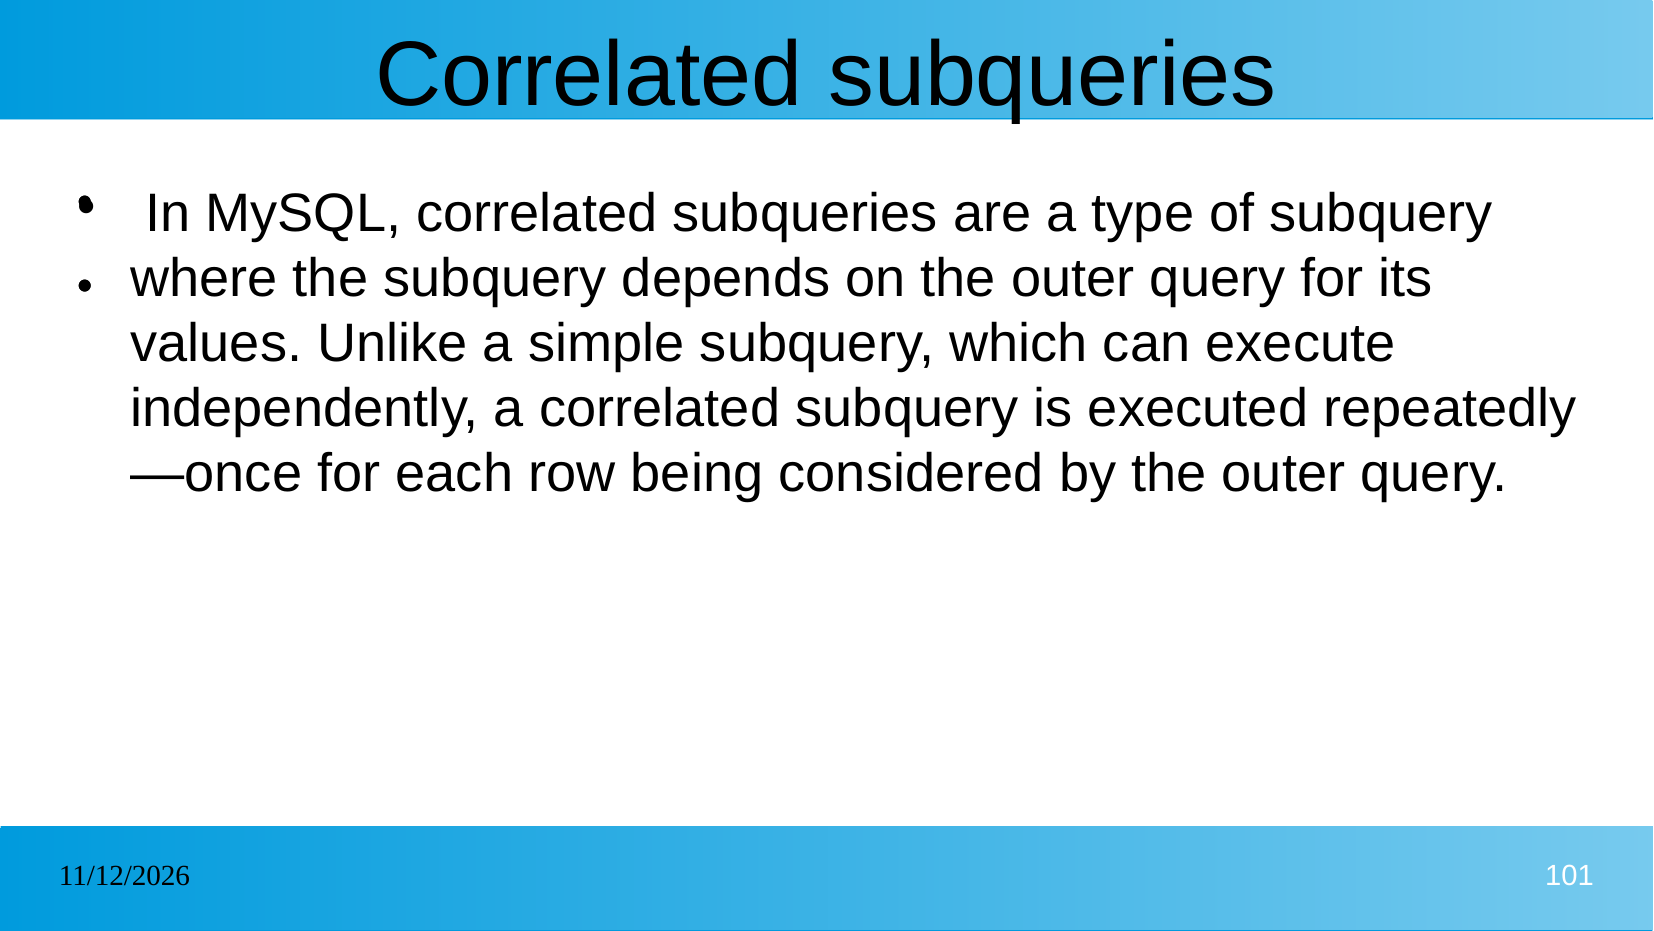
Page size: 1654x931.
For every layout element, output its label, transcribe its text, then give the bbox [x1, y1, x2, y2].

slide_number 101 [1210, 856, 1594, 915]
text_box [59, 177, 1595, 768]
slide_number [59, 856, 443, 915]
title Correlated subqueries [59, 29, 1594, 108]
